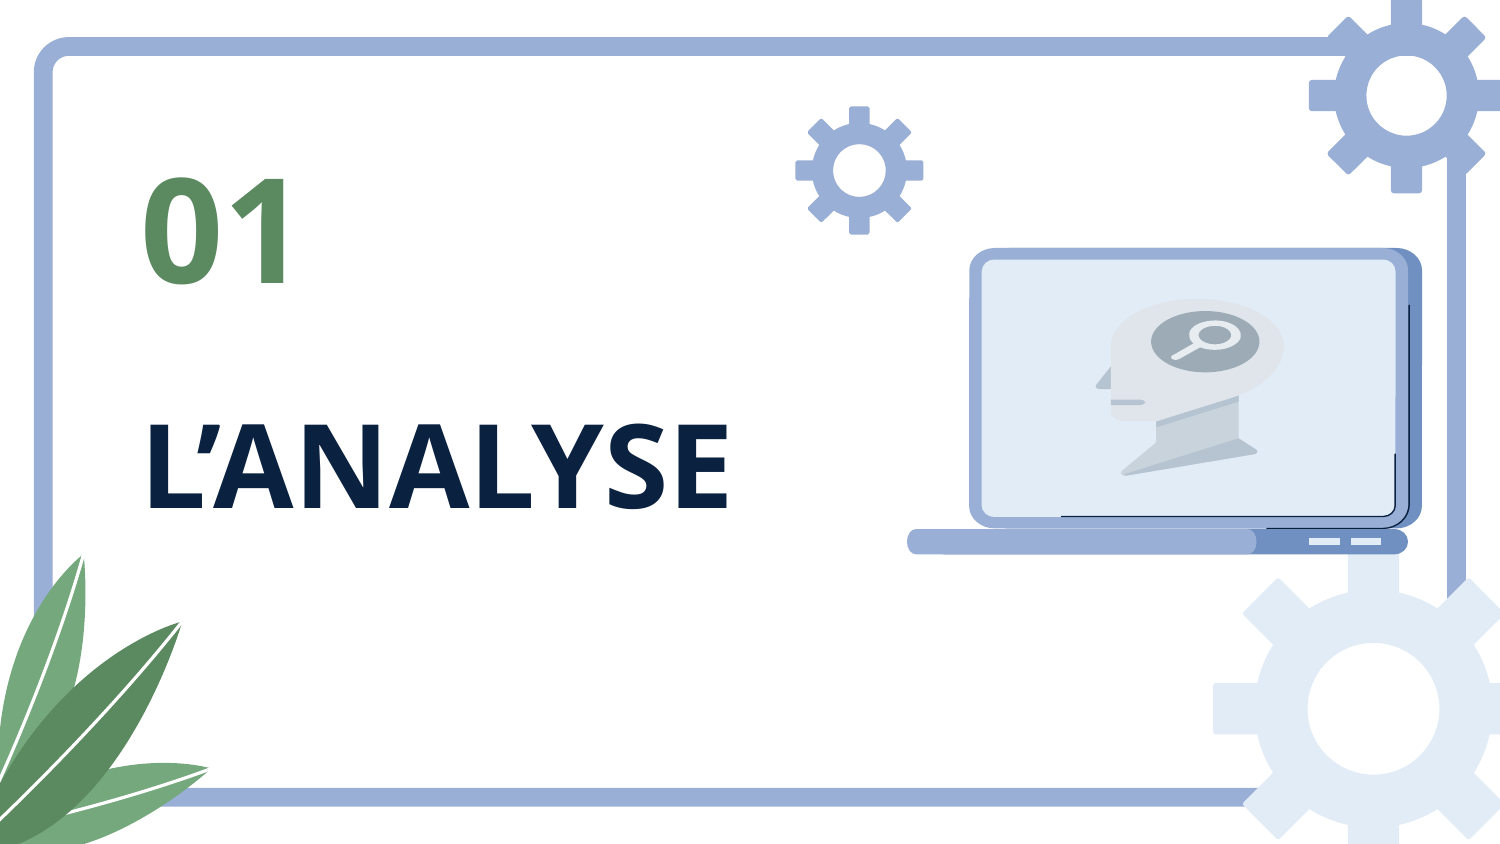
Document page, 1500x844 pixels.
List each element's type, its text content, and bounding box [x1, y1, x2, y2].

title L’ANALYSE [124, 331, 890, 593]
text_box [0, 553, 213, 844]
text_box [1094, 298, 1285, 476]
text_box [1308, 0, 1500, 194]
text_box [1212, 548, 1500, 844]
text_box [795, 106, 924, 235]
title 01 [124, 156, 890, 295]
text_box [906, 247, 1423, 555]
